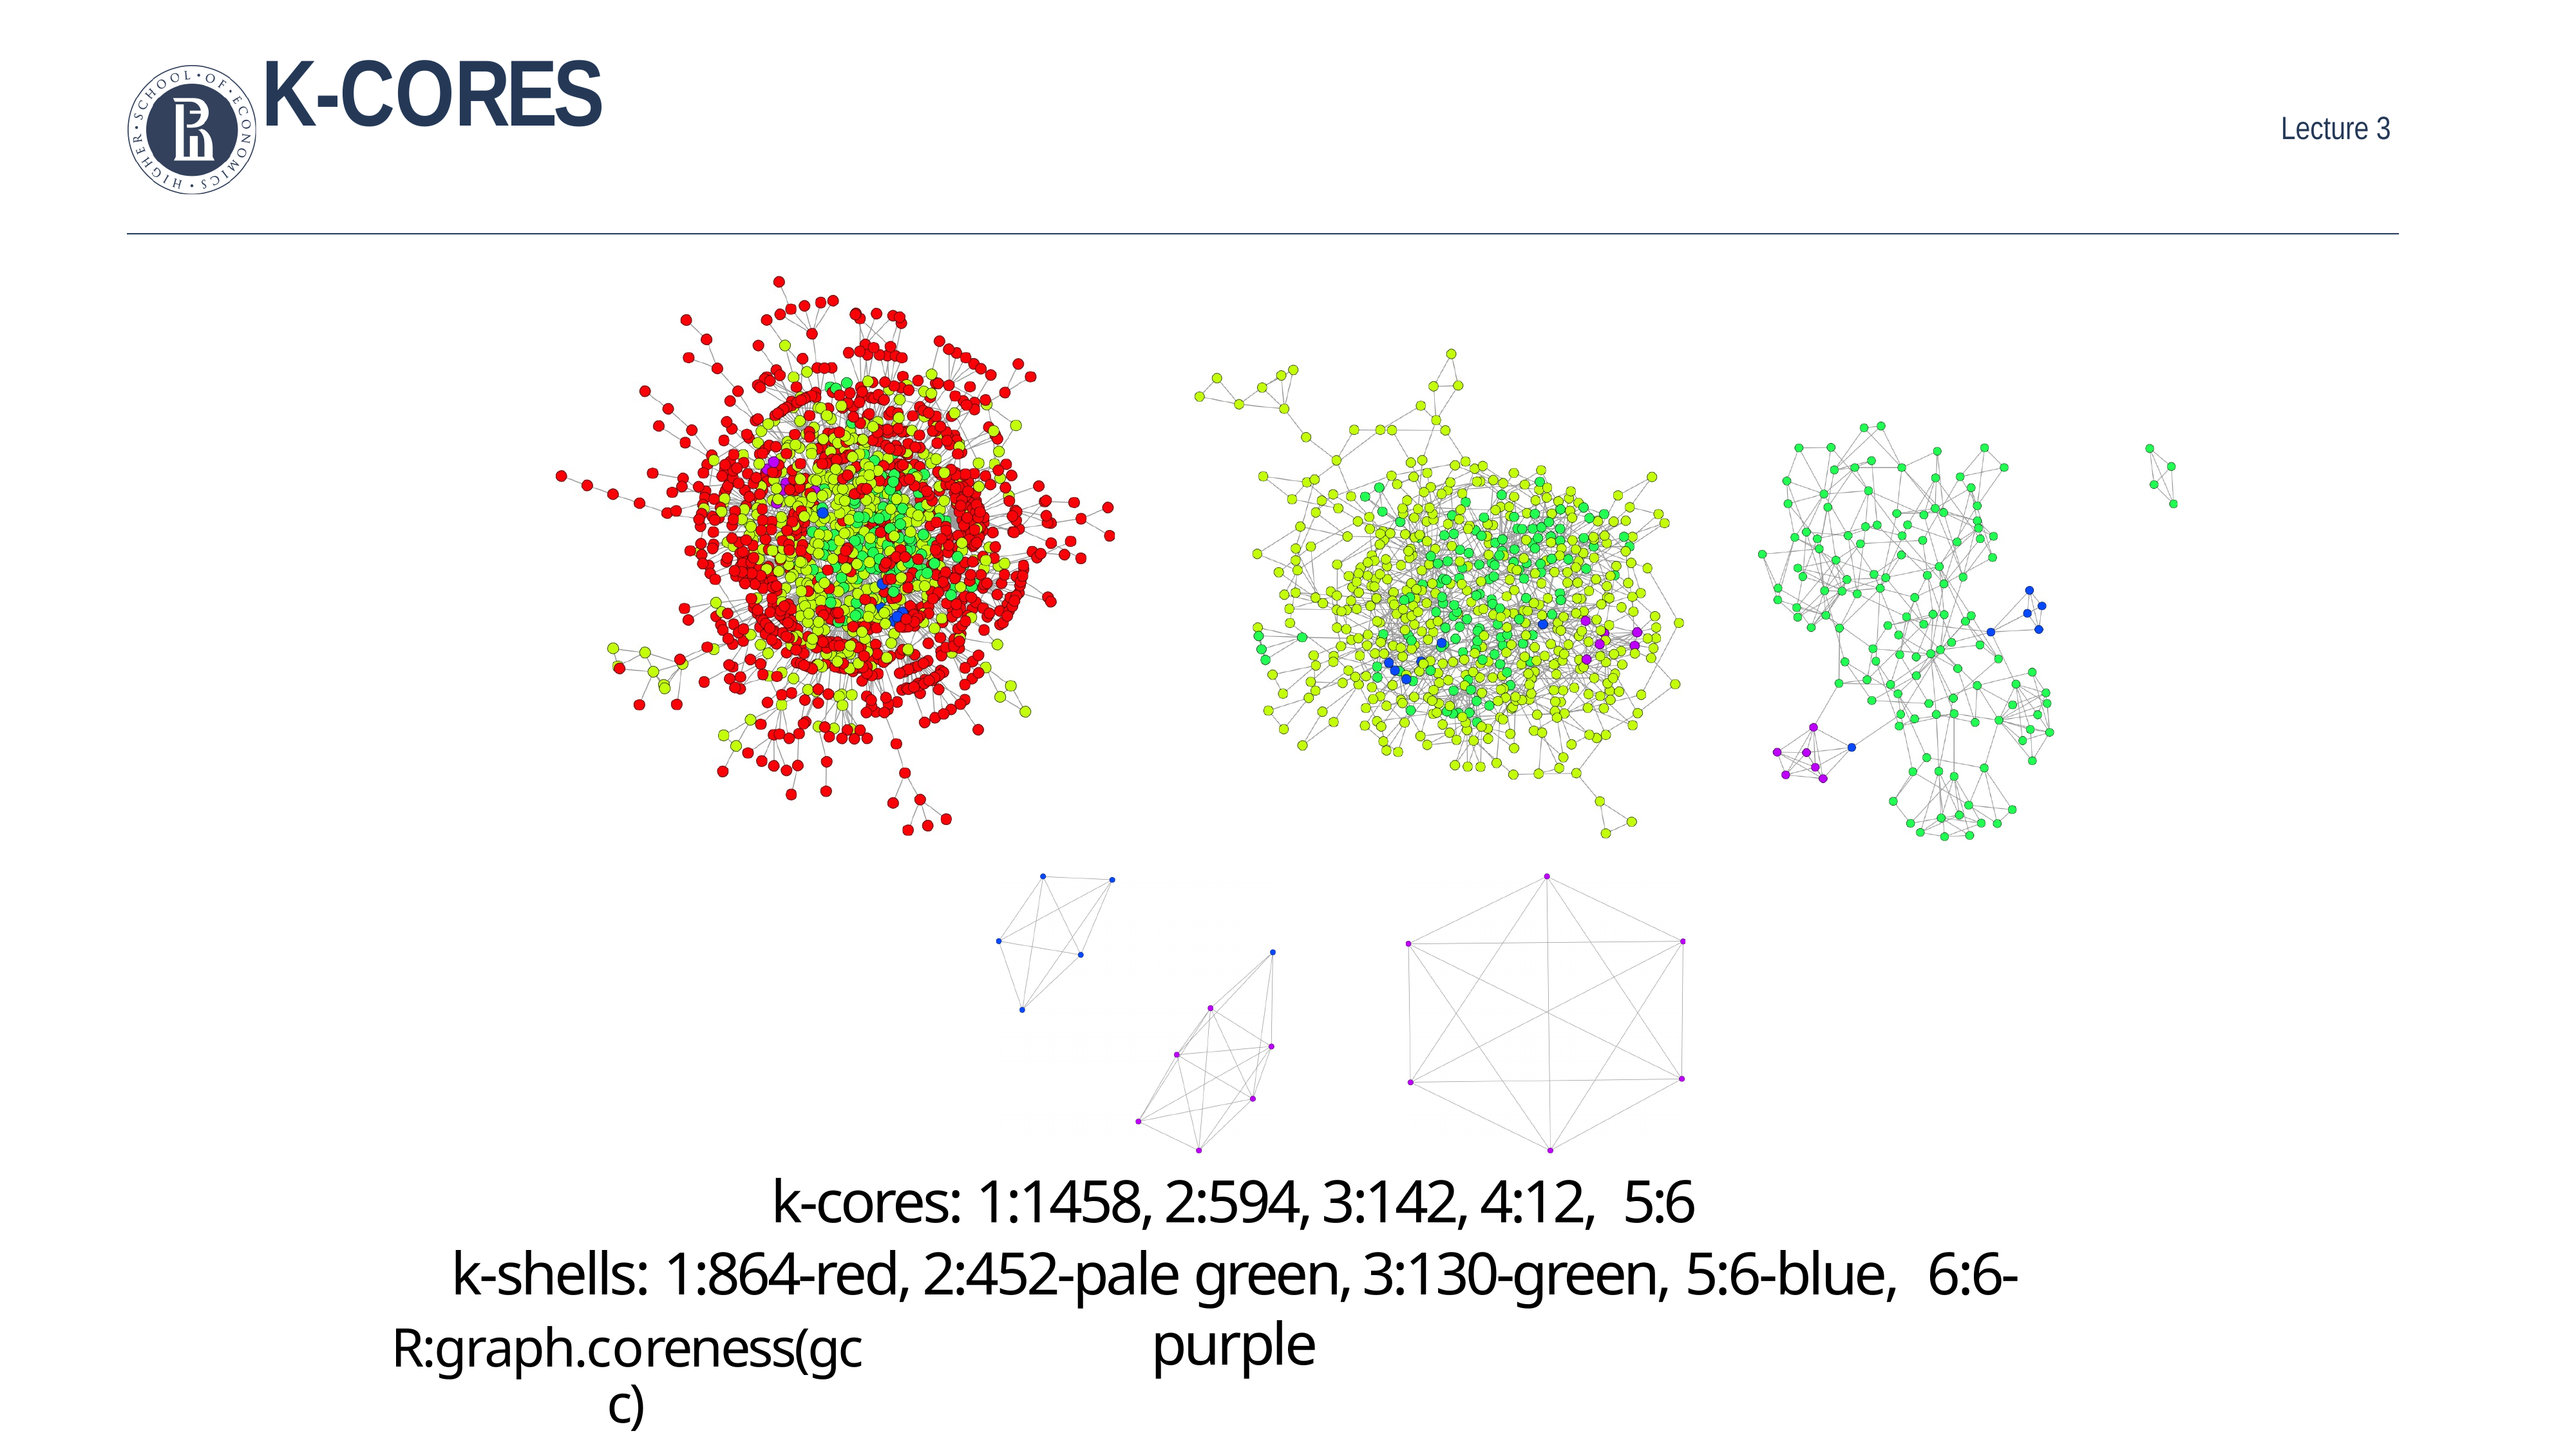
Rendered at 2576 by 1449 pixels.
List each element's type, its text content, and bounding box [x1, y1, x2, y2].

text_box [555, 276, 1115, 836]
title k-cores [256, 0, 1906, 210]
text_box R:graph.coreness(gcc) Leonid E. Zhukov (HSE) [375, 1321, 872, 1449]
text_box [1405, 873, 1686, 1153]
text_box [1757, 421, 2178, 841]
text_box [996, 873, 1276, 1153]
text_box [1194, 348, 1684, 838]
picture [128, 65, 256, 194]
text_box k-cores: 1:1458, 2:594, 3:142, 4:12, 5:6 k-shells: 1:864-red, 2:452-pale green, 3:130-green, 5:6-blue, 6:6-purple [375, 1159, 2088, 1377]
